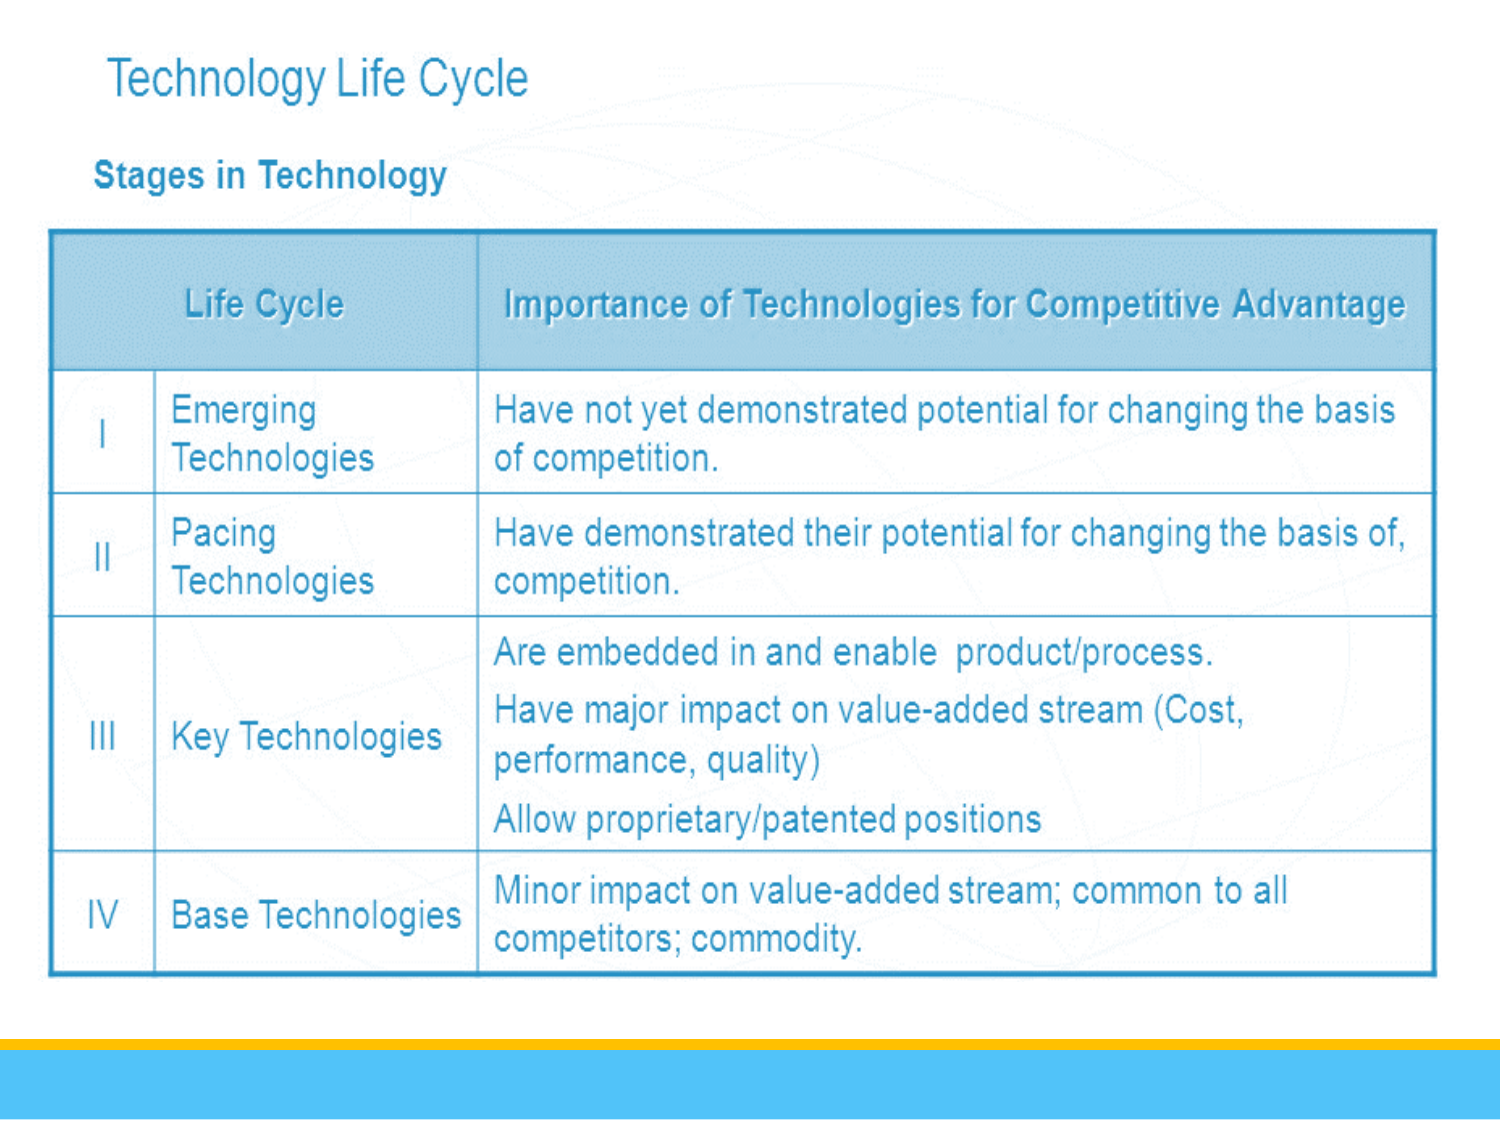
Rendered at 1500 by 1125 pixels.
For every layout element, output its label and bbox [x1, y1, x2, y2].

picture [33, 21, 1442, 982]
